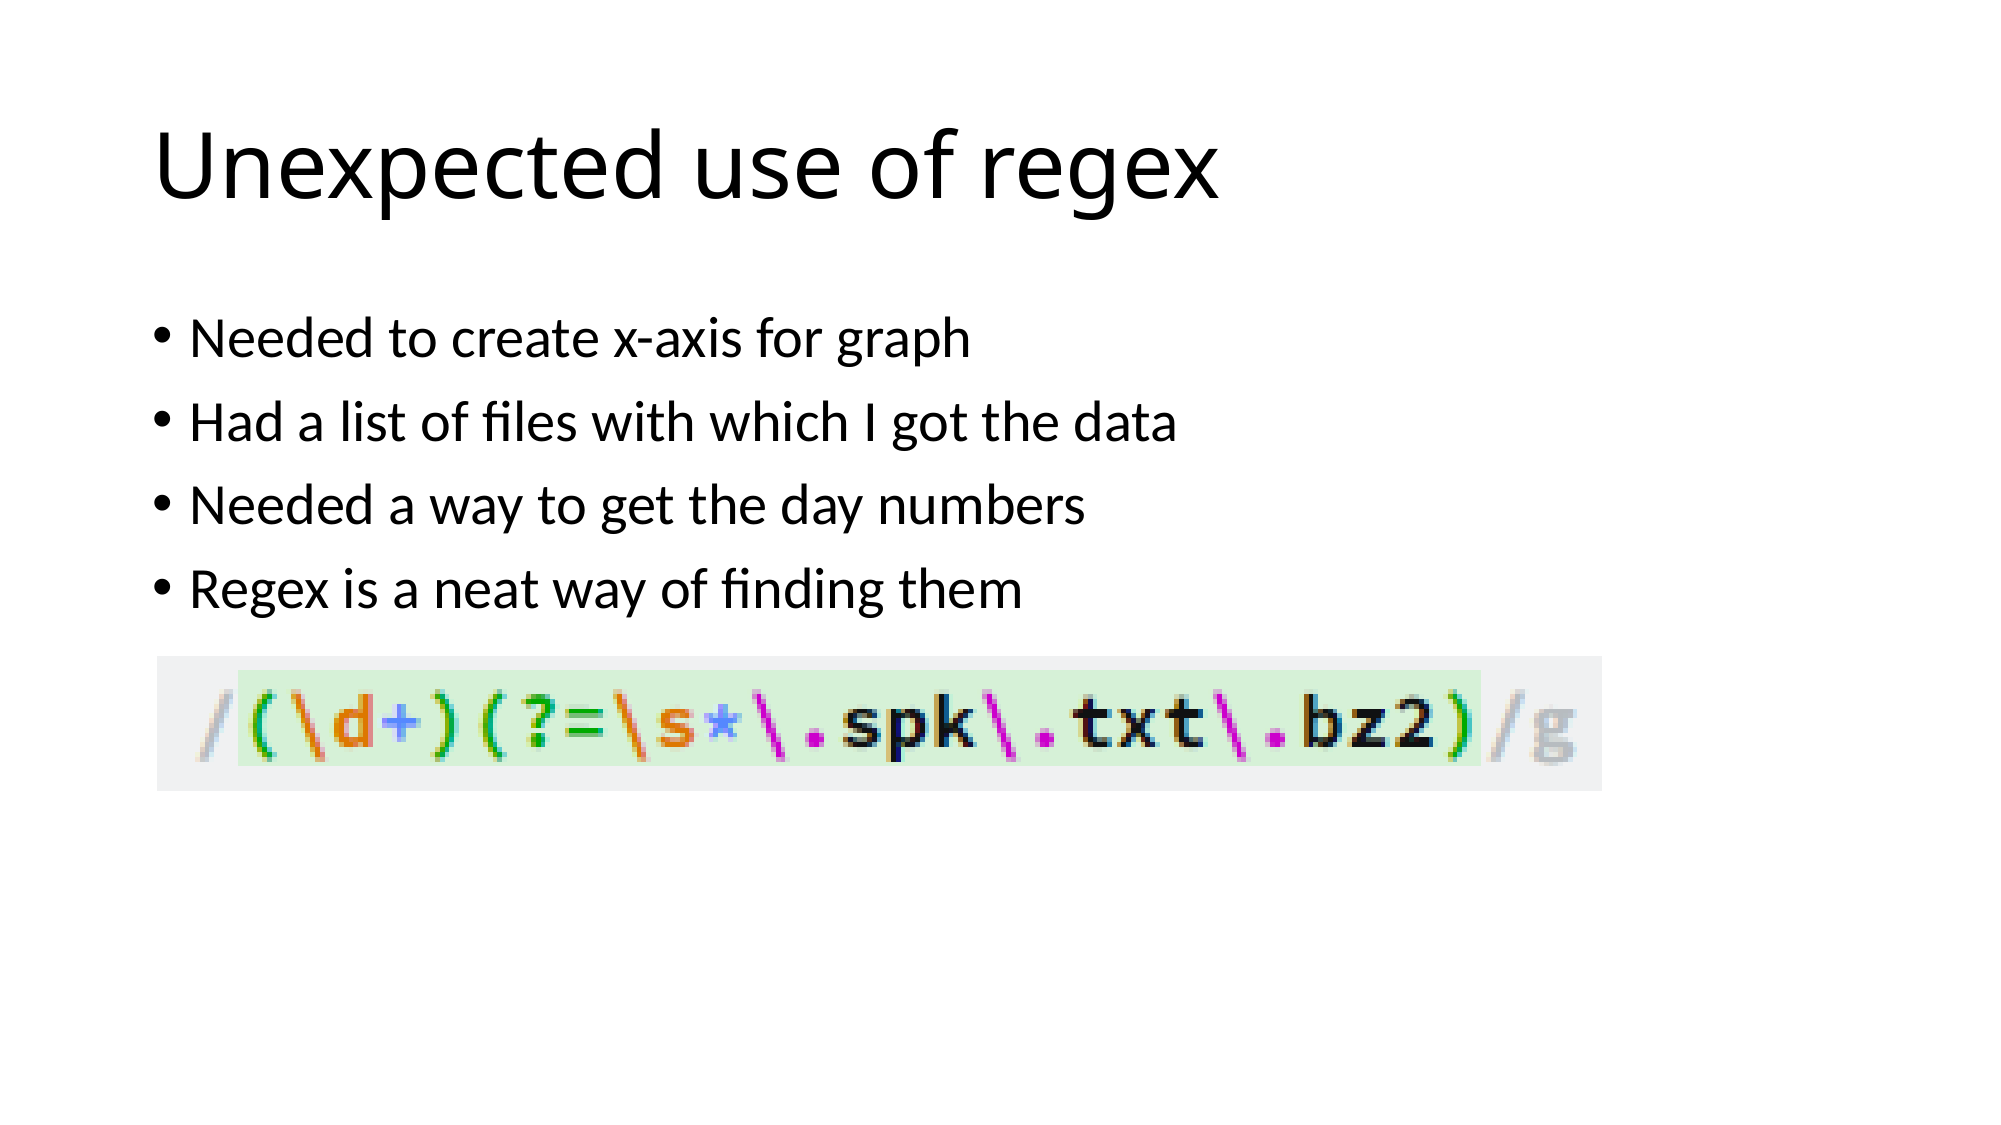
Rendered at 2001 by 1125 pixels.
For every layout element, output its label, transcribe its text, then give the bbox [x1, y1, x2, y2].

picture [157, 656, 1602, 791]
title Unexpected use of regex [137, 59, 1863, 278]
list Needed to create x-axis for graph Had a list of files with which I got the data Needed a way to get the day numbers Regex is a neat way of finding them [137, 299, 1863, 1014]
